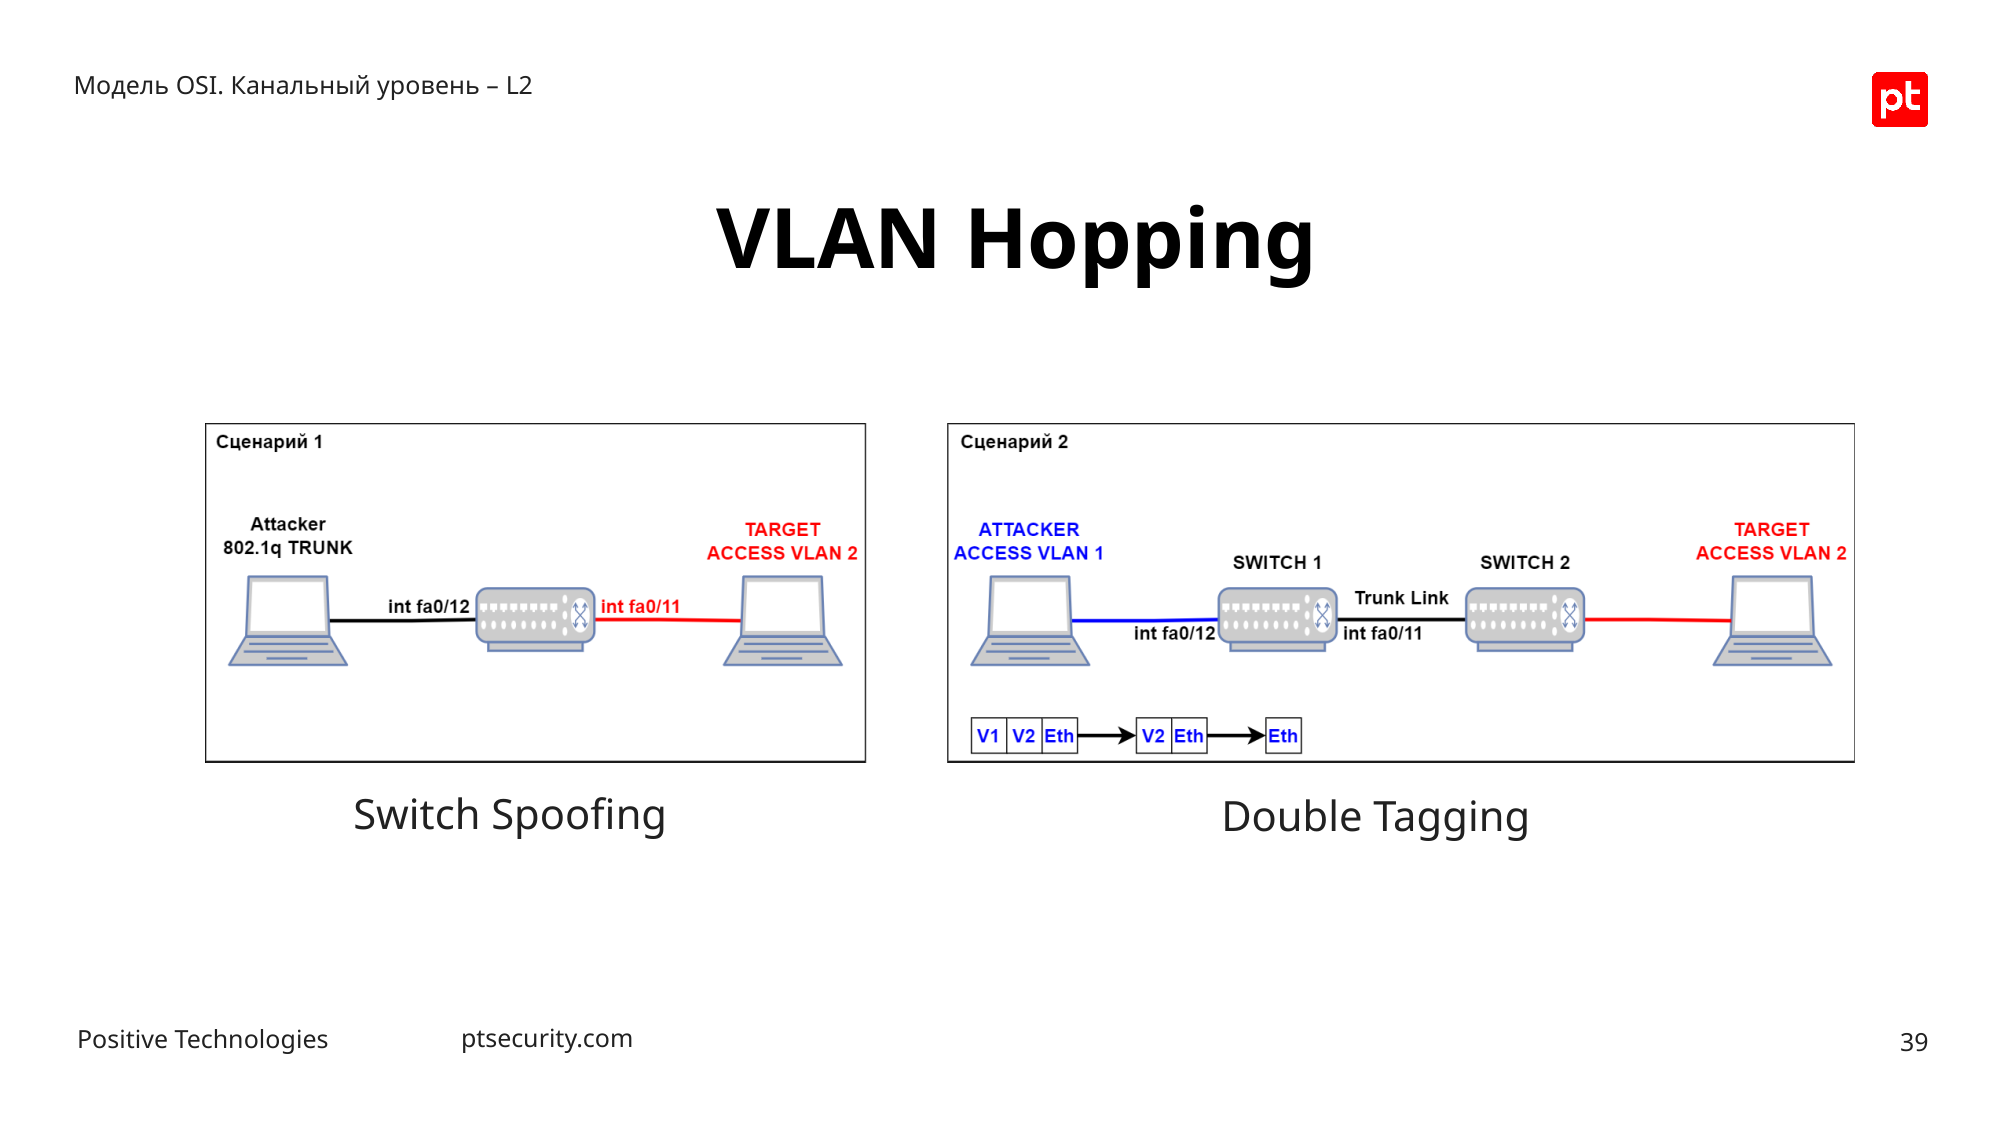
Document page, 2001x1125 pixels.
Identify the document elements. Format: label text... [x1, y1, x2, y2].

text_box Double Tagging [1206, 782, 1570, 847]
picture [1872, 72, 1928, 127]
title VLAN Hopping [701, 177, 1456, 358]
text_box Switch Spoofing [338, 780, 702, 845]
list Модель OSI. Канальный уровень – L2 [58, 54, 1609, 115]
slide_number 39 [1608, 1013, 1944, 1074]
picture [204, 423, 1855, 764]
